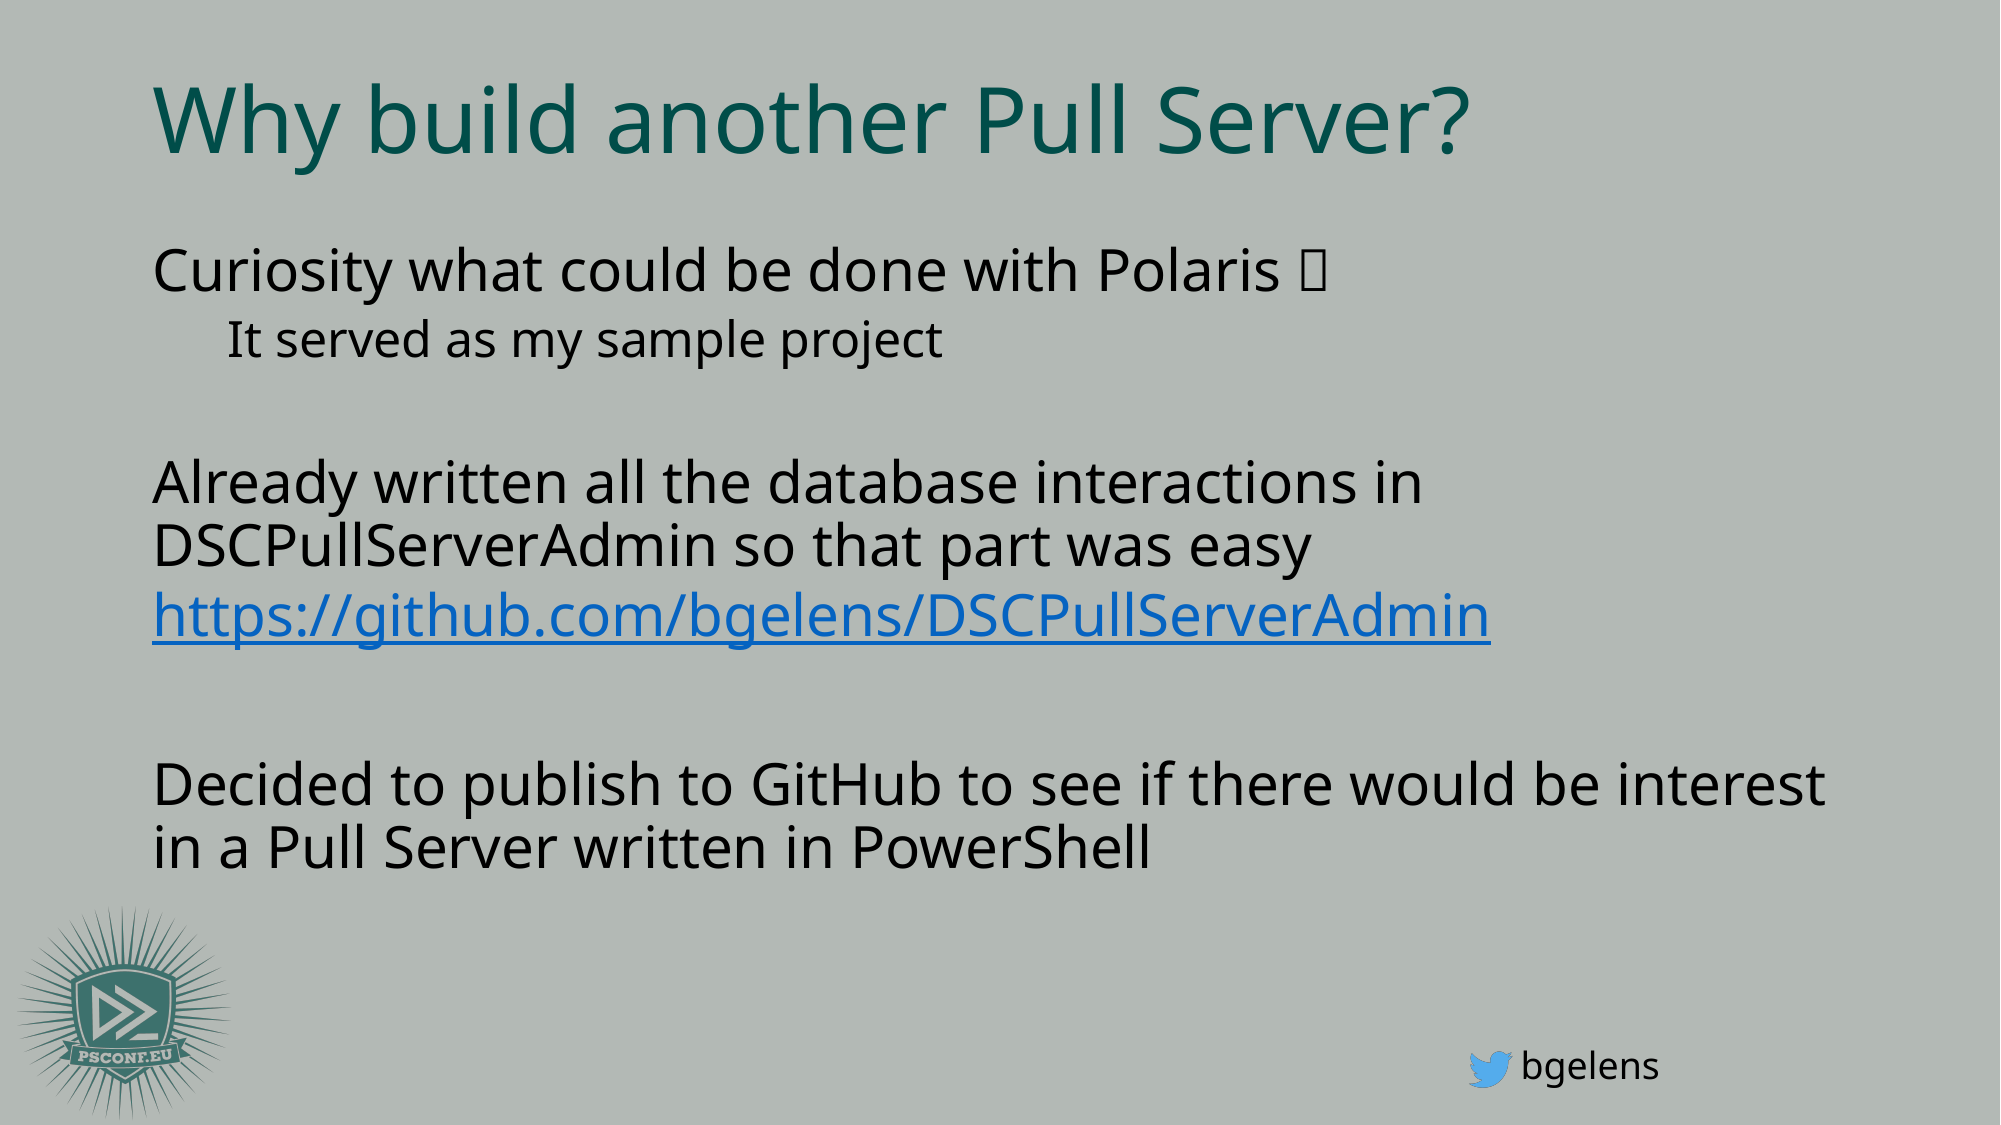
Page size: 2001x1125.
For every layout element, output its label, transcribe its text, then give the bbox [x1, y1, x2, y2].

list Curiosity what could be done with Polaris  It served as my sample project Already written all the database interactions in DSCPullServerAdmin so that part was easy https://github.com/bgelens/DSCPullServerAdmin Decided to publish to GitHub to see if there would be interest in a Pull Server written in PowerShell [137, 233, 1863, 1014]
title Why build another Pull Server? [137, 59, 1863, 188]
footer bgelens [1505, 1037, 1863, 1098]
picture [1458, 1037, 1523, 1103]
